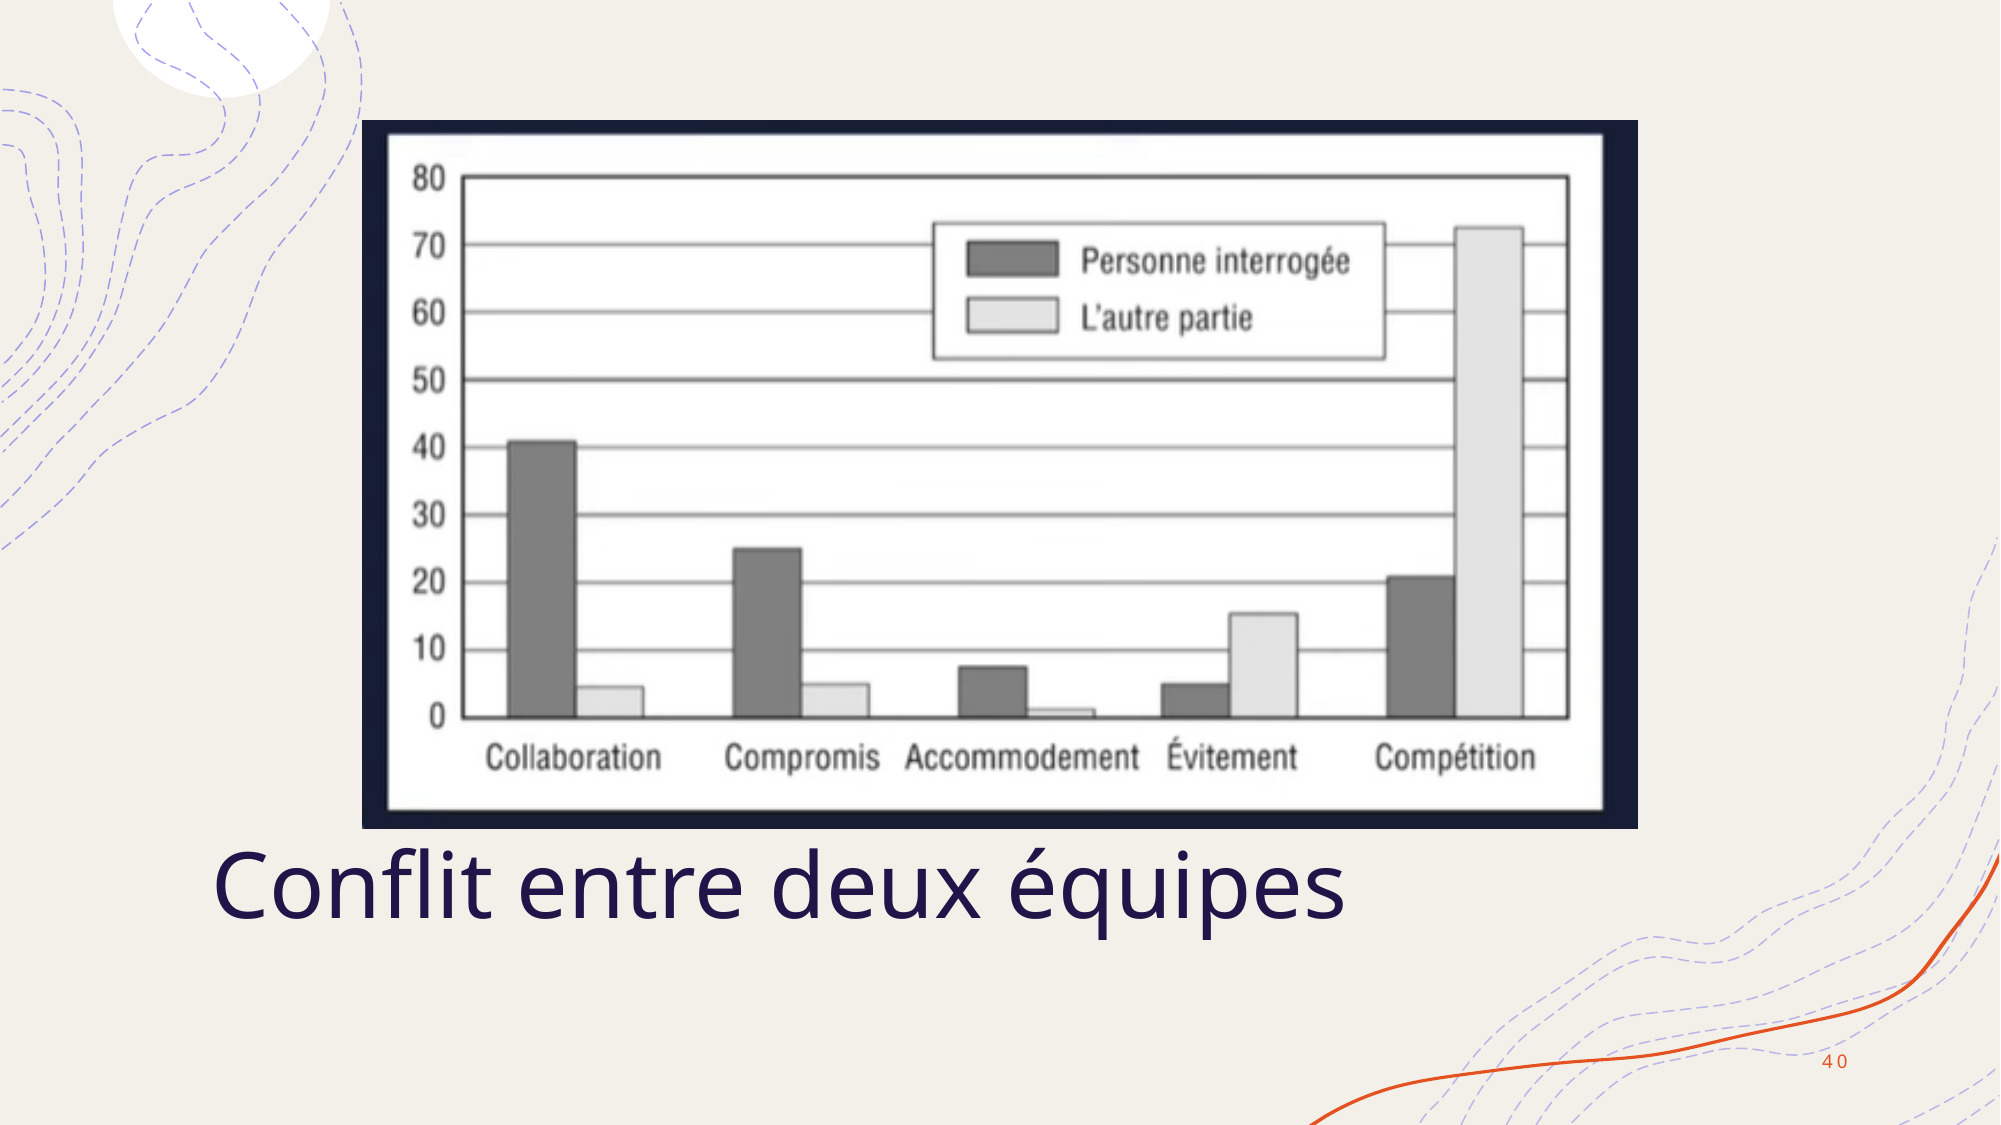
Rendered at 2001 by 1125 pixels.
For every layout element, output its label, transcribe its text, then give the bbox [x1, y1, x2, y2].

title Conflit entre deux équipes [196, 758, 1835, 1005]
slide_number 40 [1625, 1042, 1863, 1103]
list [362, 120, 1638, 829]
